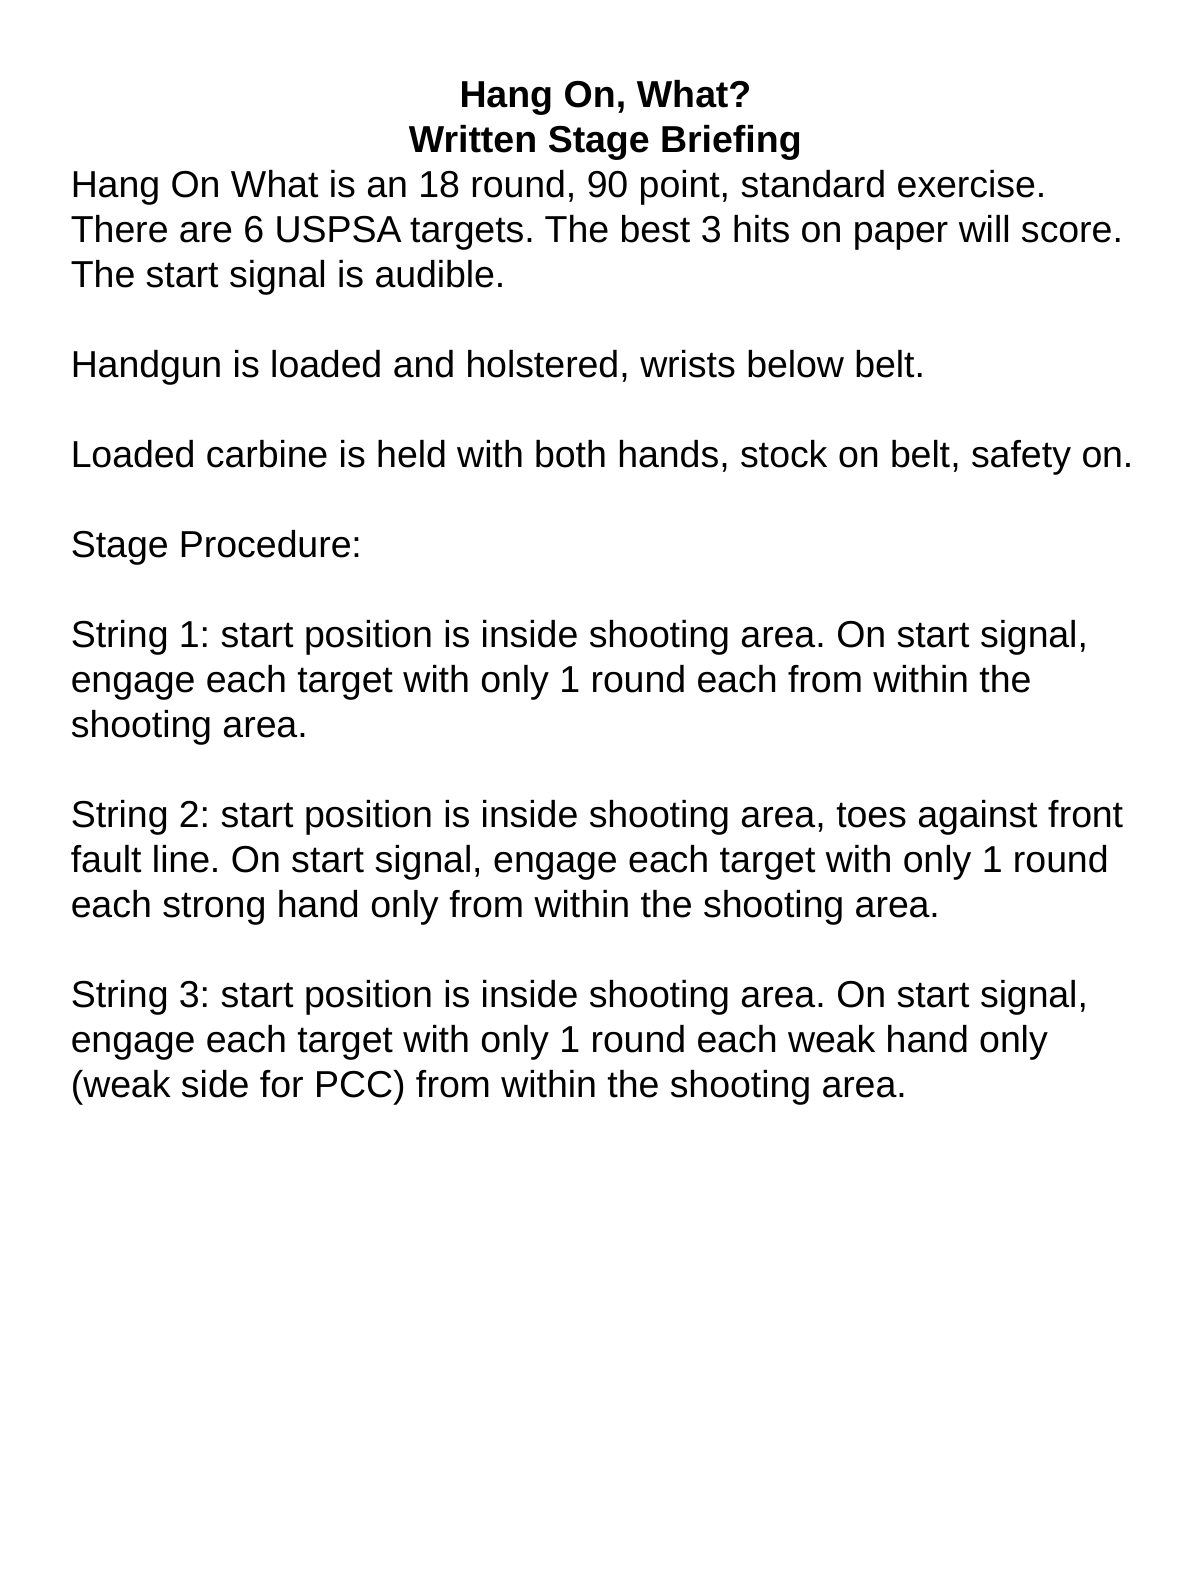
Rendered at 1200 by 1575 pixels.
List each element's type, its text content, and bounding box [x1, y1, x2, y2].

text_box Hang On, What? Written Stage Briefing Hang On What is an 18 round, 90 point, standard exercise. There are 6 USPSA targets. The best 3 hits on paper will score. The start signal is audible. Handgun is loaded and holstered, wrists below belt. Loaded carbine is held with both hands, stock on belt, safety on. Stage Procedure: String 1: start position is inside shooting area. On start signal, engage each target with only 1 round each from within the shooting area. String 2: start position is inside shooting area, toes against front fault line. On start signal, engage each target with only 1 round each strong hand only from within the shooting area. String 3: start position is inside shooting area. On start signal, engage each target with only 1 round each weak hand only (weak side for PCC) from within the shooting area. [56, 63, 1156, 1113]
